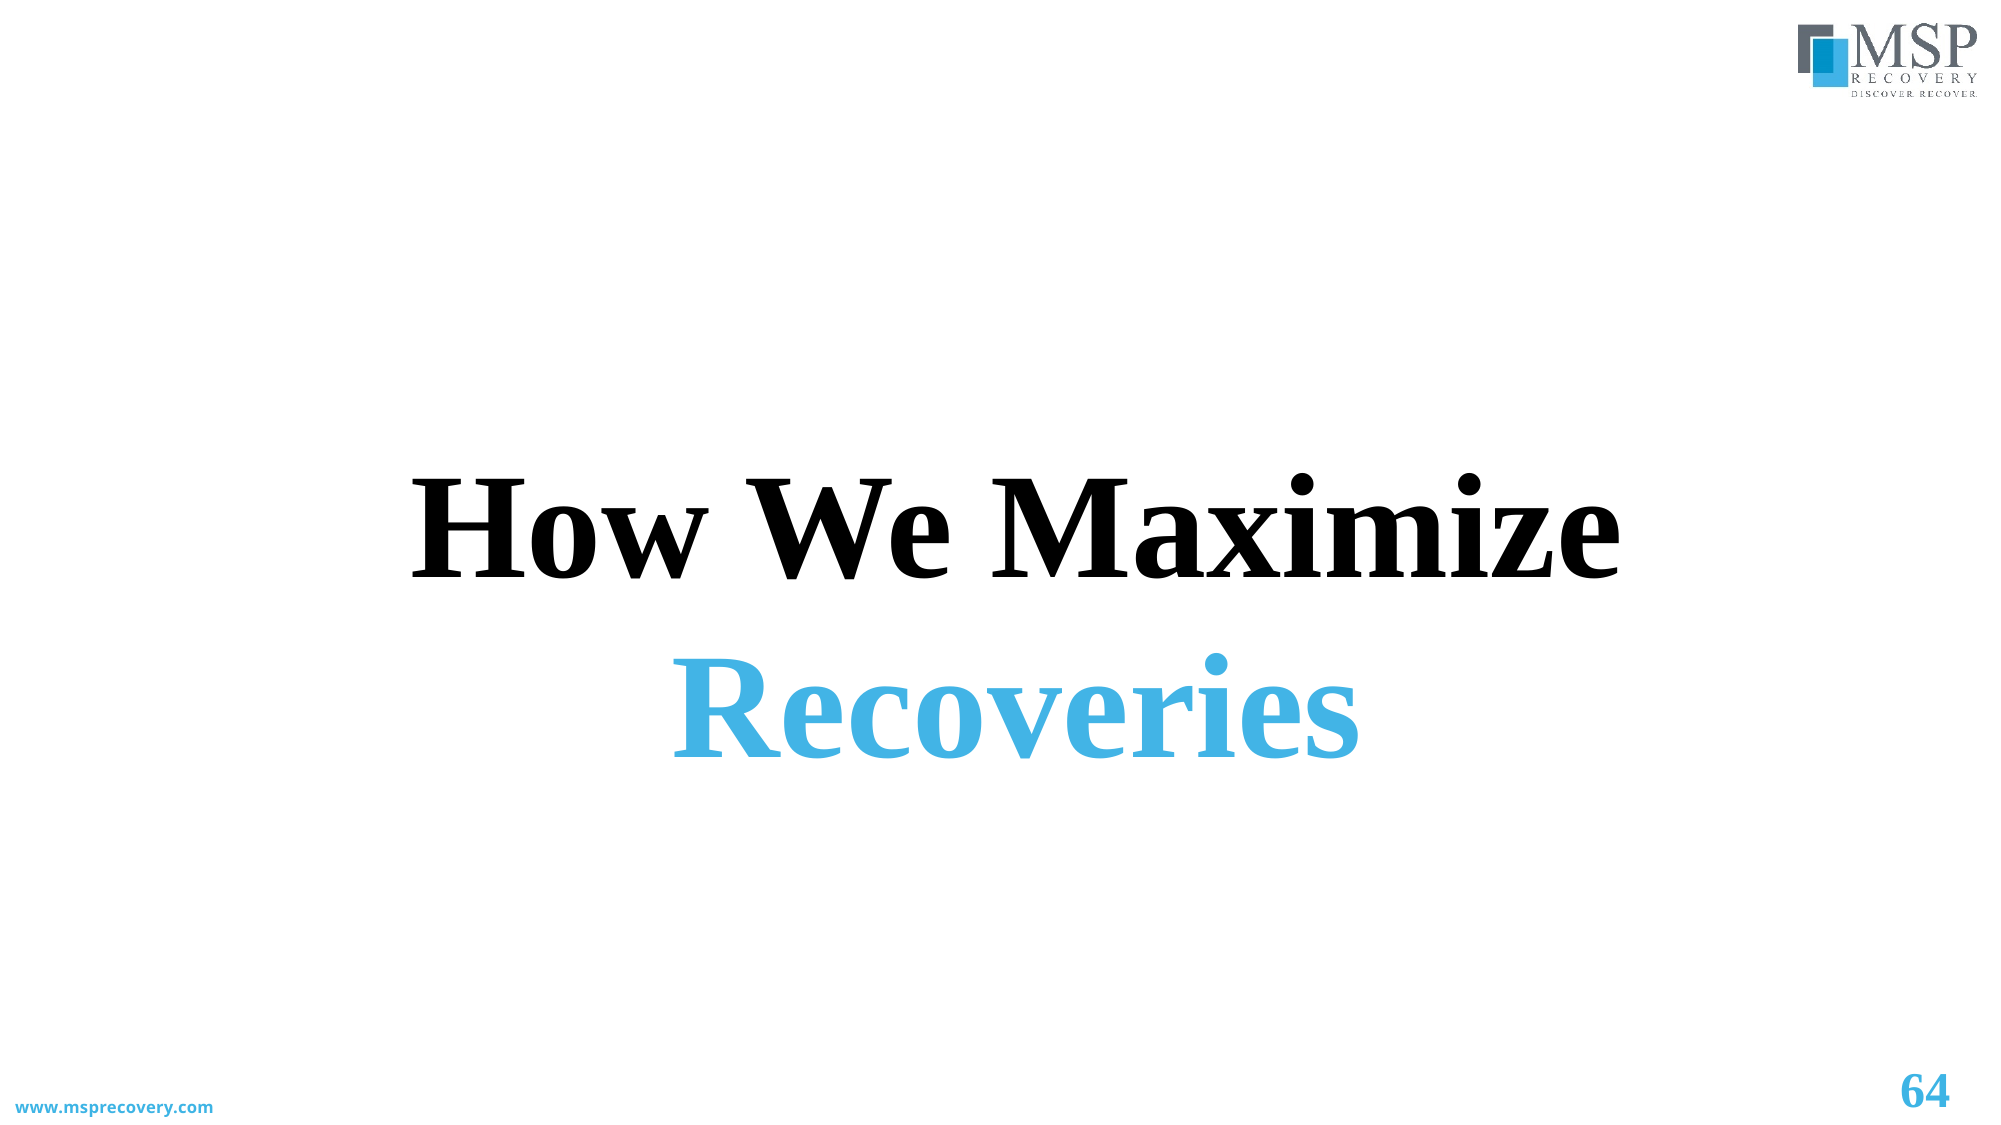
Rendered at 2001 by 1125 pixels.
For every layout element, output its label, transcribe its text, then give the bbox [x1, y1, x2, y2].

text_box How We Maximize Recoveries [96, 420, 1863, 743]
picture [1798, 23, 1977, 97]
